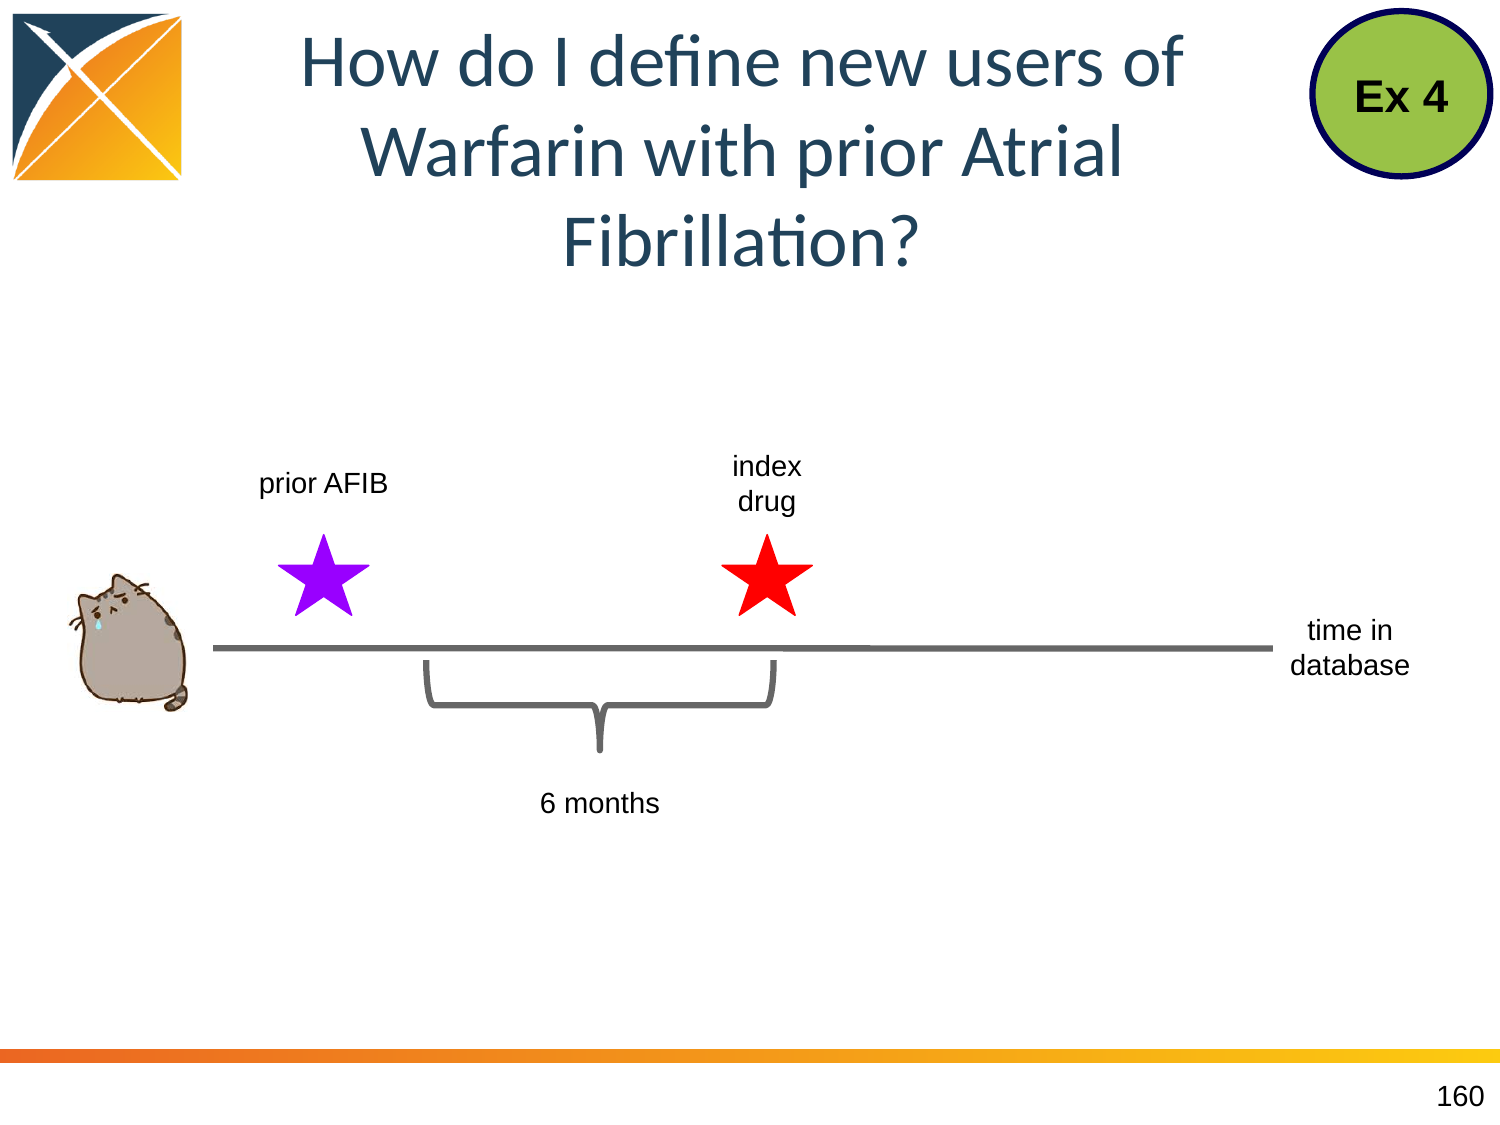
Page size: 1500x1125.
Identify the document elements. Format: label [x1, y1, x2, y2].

title [186, 78, 1300, 216]
slide_number [1149, 1065, 1500, 1125]
text_box [242, 429, 406, 616]
text_box [212, 593, 1433, 699]
picture [0, 0, 206, 200]
text_box [1312, 11, 1491, 177]
picture [66, 573, 188, 712]
text_box [685, 429, 849, 616]
text_box [426, 660, 774, 855]
